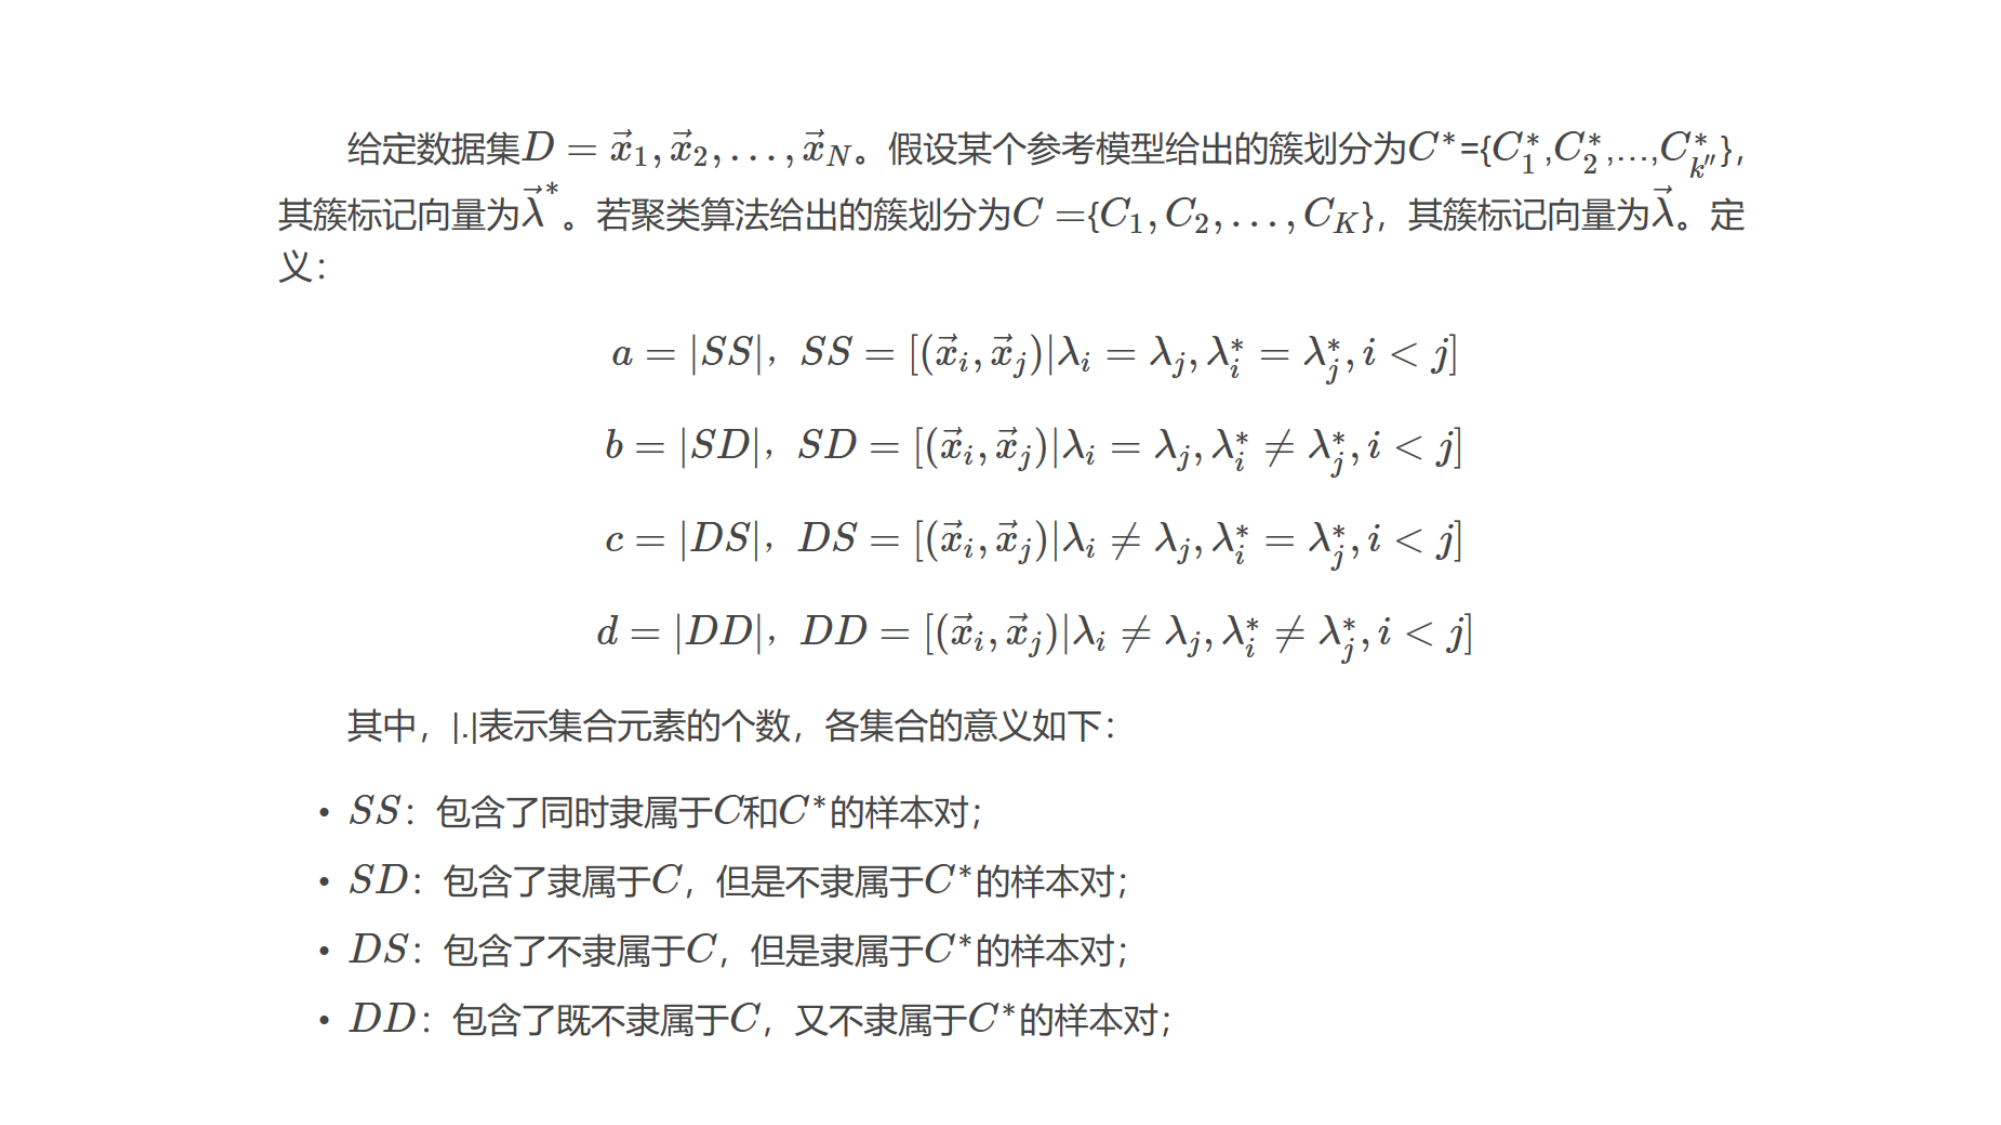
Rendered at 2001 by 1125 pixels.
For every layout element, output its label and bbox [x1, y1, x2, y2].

list [248, 101, 1790, 1073]
